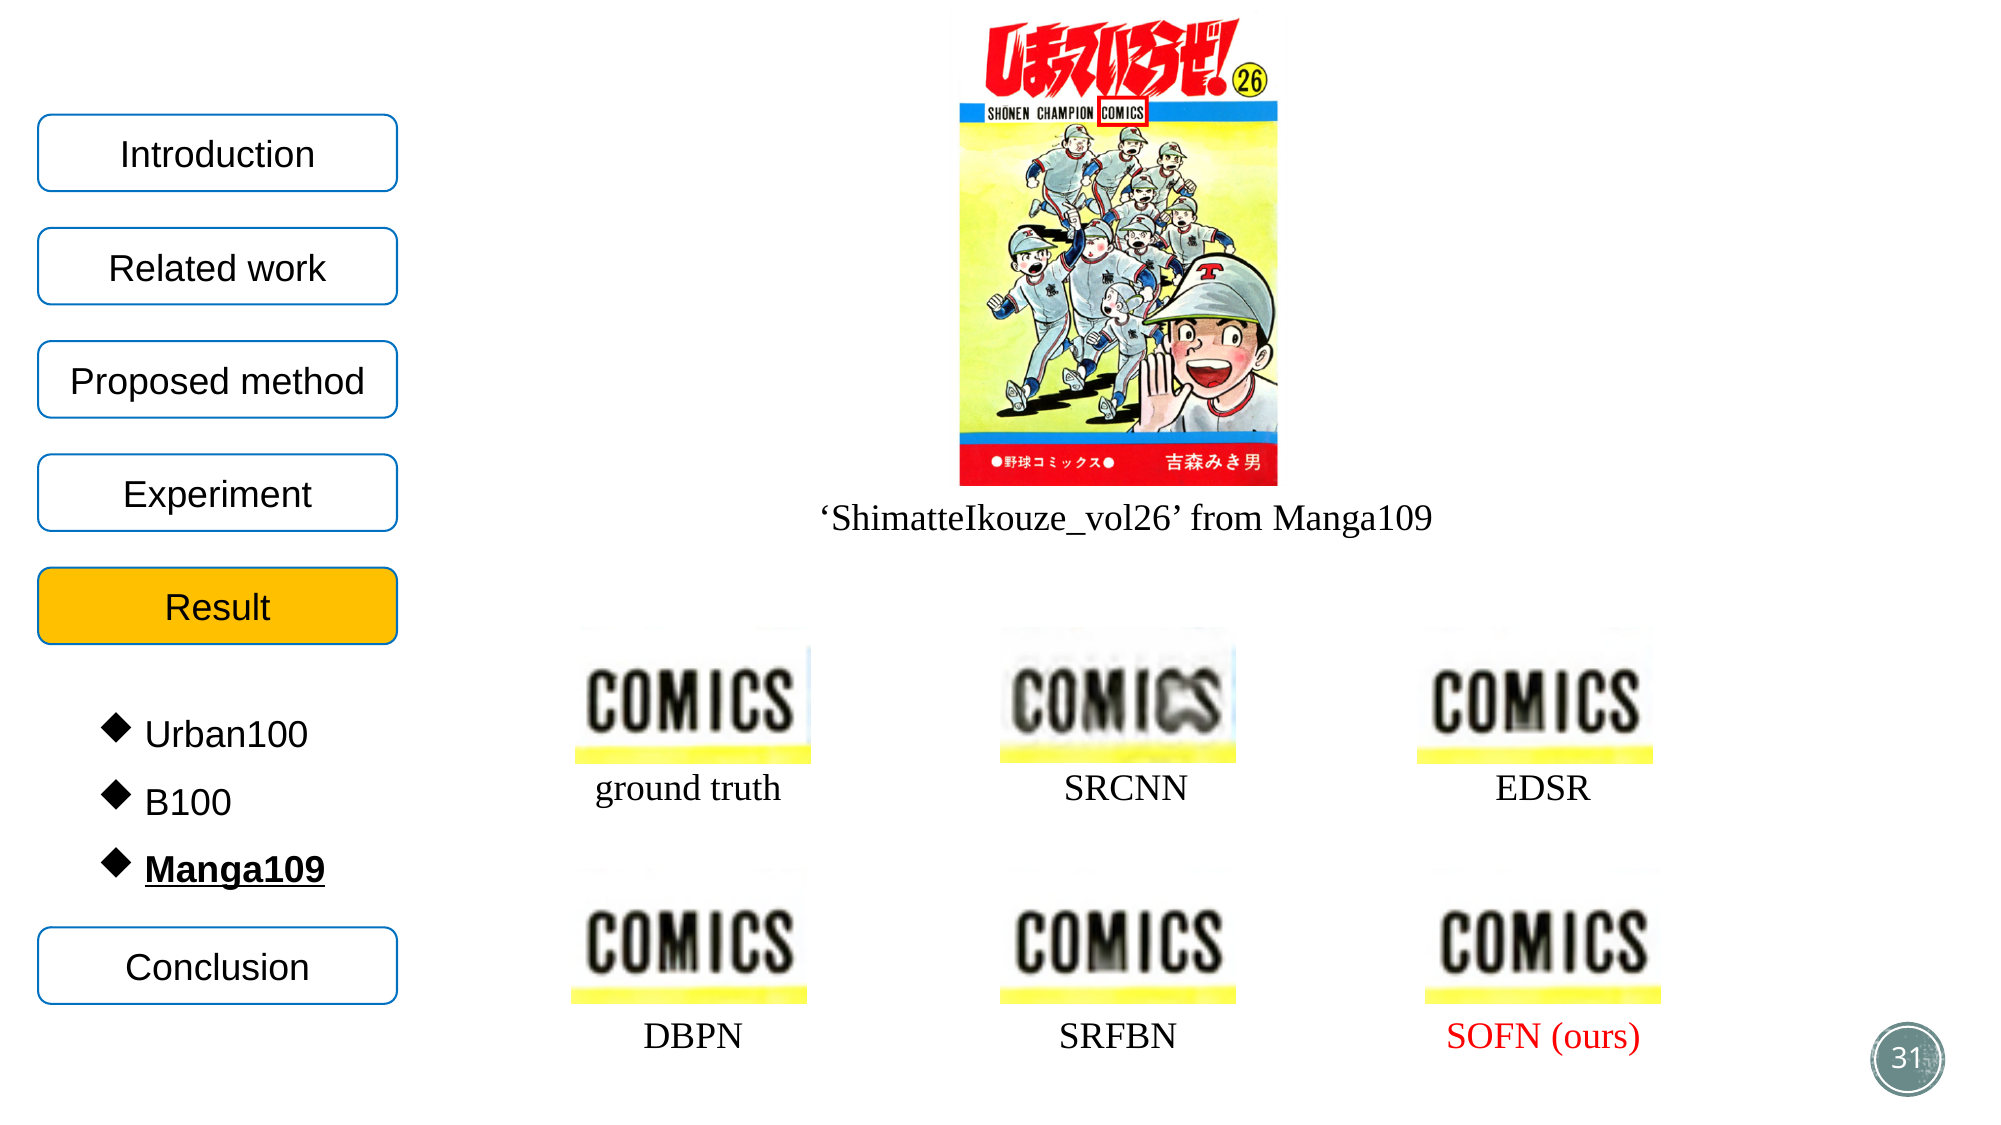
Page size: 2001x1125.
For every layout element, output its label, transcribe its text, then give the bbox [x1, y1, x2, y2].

text_box EDSR [1480, 764, 1607, 816]
picture [1000, 627, 1236, 763]
picture [950, 10, 1287, 486]
text_box Urban100 B100 Manga109 [82, 680, 341, 898]
text_box SOFN (ours) [1431, 1005, 1656, 1064]
text_box DBPN [628, 1005, 759, 1064]
slide_number 31 [1855, 1028, 1961, 1089]
picture [571, 868, 807, 1004]
picture [1425, 868, 1661, 1004]
text_box Related work [37, 226, 399, 306]
text_box Introduction [37, 113, 399, 193]
text_box SRFBN [1044, 1005, 1193, 1064]
text_box Proposed method [37, 340, 399, 419]
text_box Result [37, 566, 399, 646]
picture [575, 627, 811, 764]
text_box SRCNN [1048, 764, 1204, 816]
picture [1000, 868, 1236, 1004]
text_box ‘ShimatteIkouze_vol26’ from Manga109 [803, 485, 1449, 546]
text_box Experiment [37, 453, 399, 532]
text_box ground truth [580, 764, 797, 816]
picture [1417, 627, 1653, 764]
text_box Conclusion [37, 926, 399, 1005]
